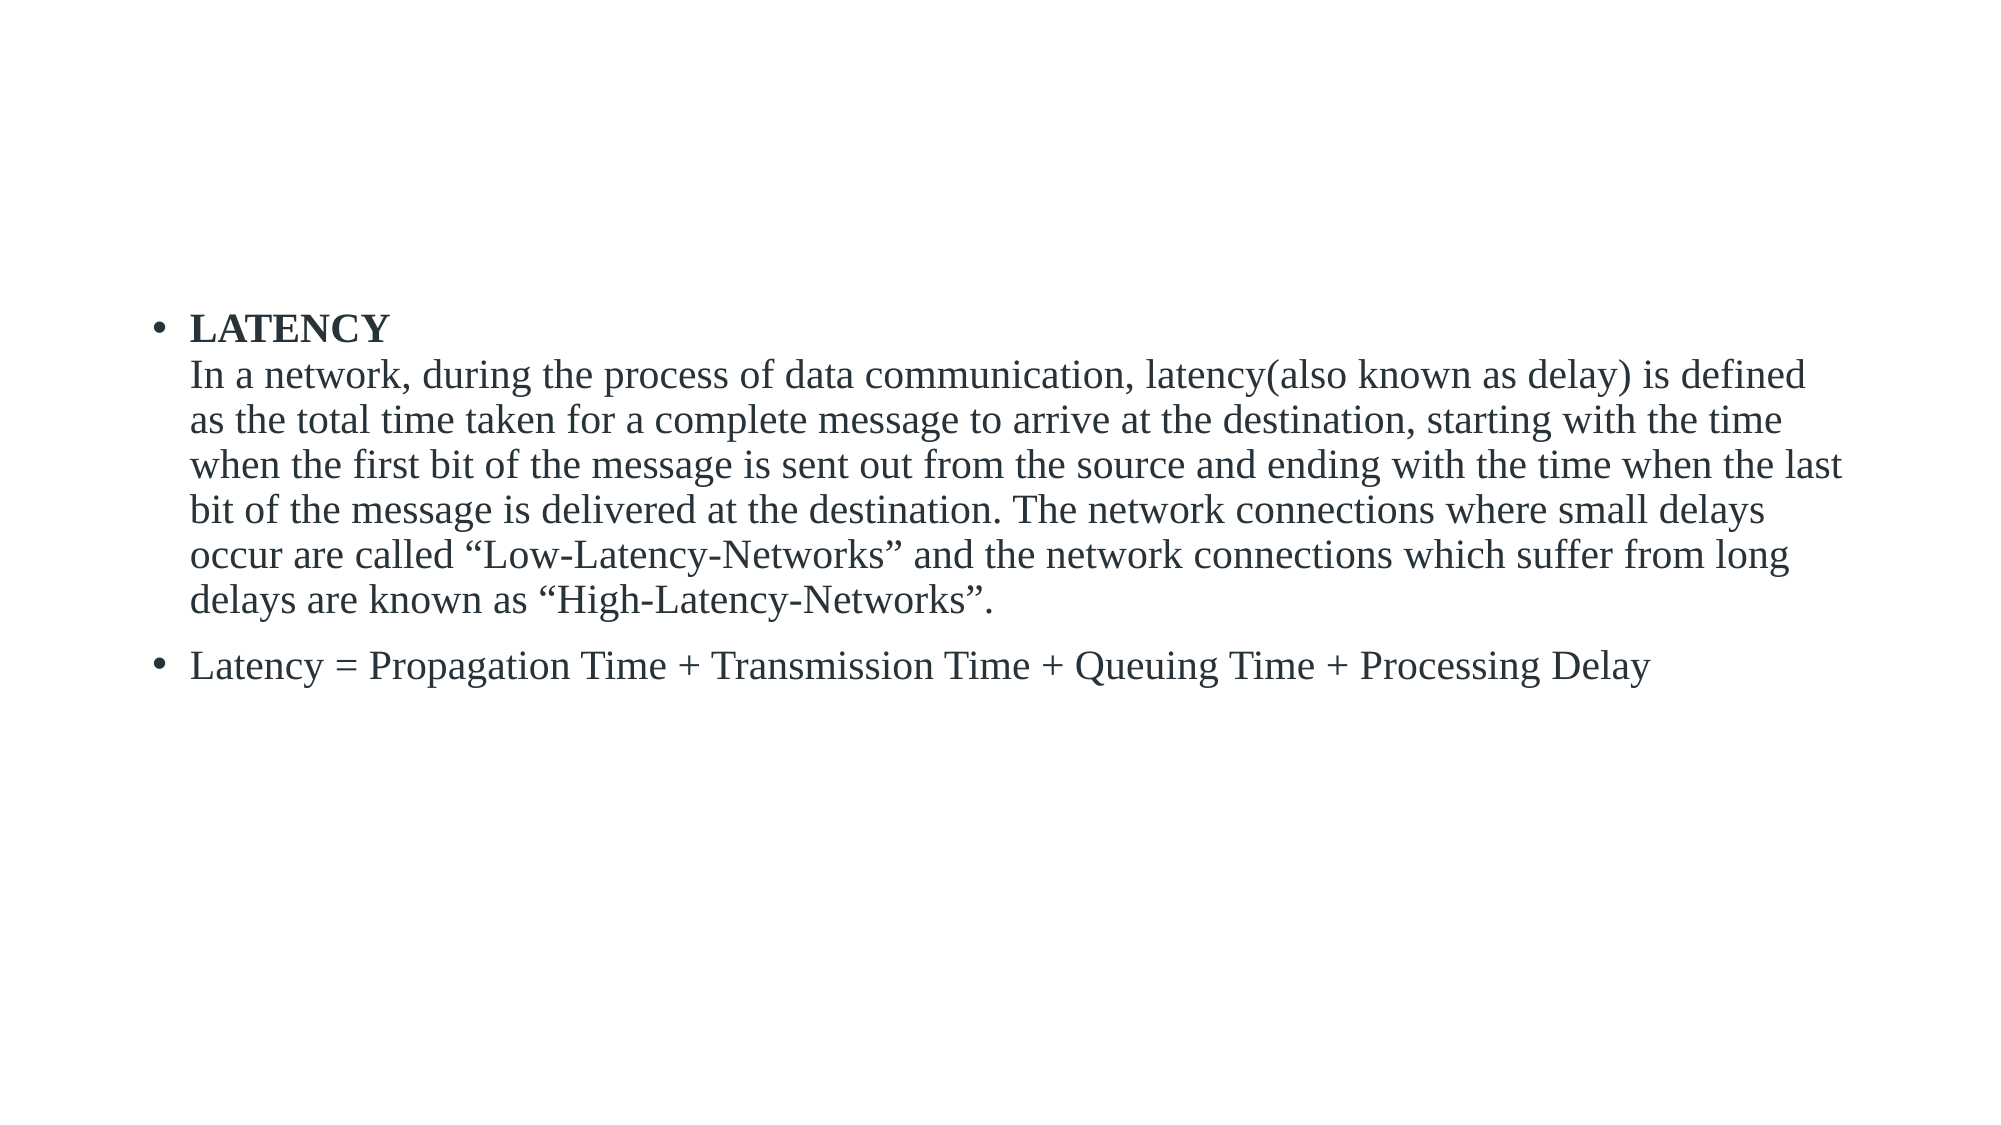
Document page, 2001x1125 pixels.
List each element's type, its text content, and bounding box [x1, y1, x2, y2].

list LATENCY In a network, during the process of data communication, latency(also known as delay) is defined as the total time taken for a complete message to arrive at the destination, starting with the time when the first bit of the message is sent out from the source and ending with the time when the last bit of the message is delivered at the destination. The network connections where small delays occur are called “Low-Latency-Networks” and the network connections which suffer from long delays are known as “High-Latency-Networks”. Latency = Propagation Time + Transmission Time + Queuing Time + Processing Delay [137, 299, 1863, 1014]
